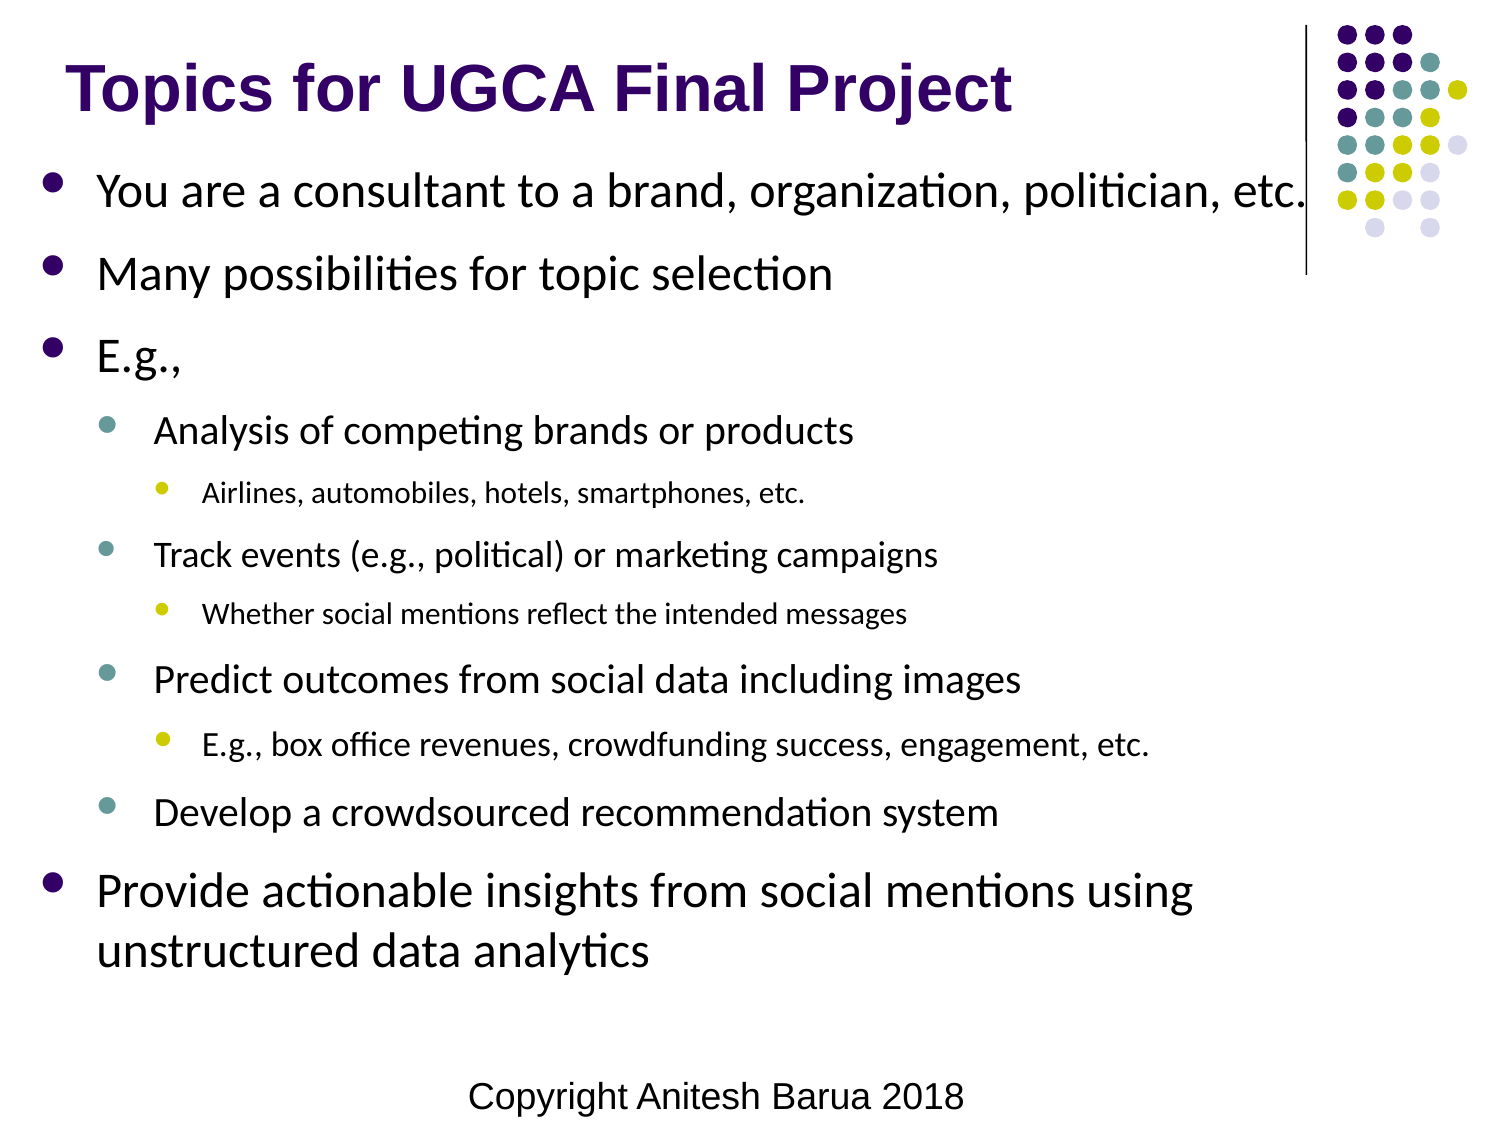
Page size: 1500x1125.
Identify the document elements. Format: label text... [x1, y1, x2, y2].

title Topics for UGCA Final Project [49, 0, 1288, 149]
list You are a consultant to a brand, organization, politician, etc. Many possibilities for topic selection E.g., Analysis of competing brands or products Airlines, automobiles, hotels, smartphones, etc. Track events (e.g., political) or marketing campaigns Whether social mentions reflect the intended messages Predict outcomes from social data including images E.g., box office revenues, crowdfunding success, engagement, etc. Develop a crowdsourced recommendation system Provide actionable insights from social mentions using unstructured data analytics [24, 149, 1376, 874]
text_box Copyright Anitesh Barua 2018 [453, 1064, 980, 1125]
